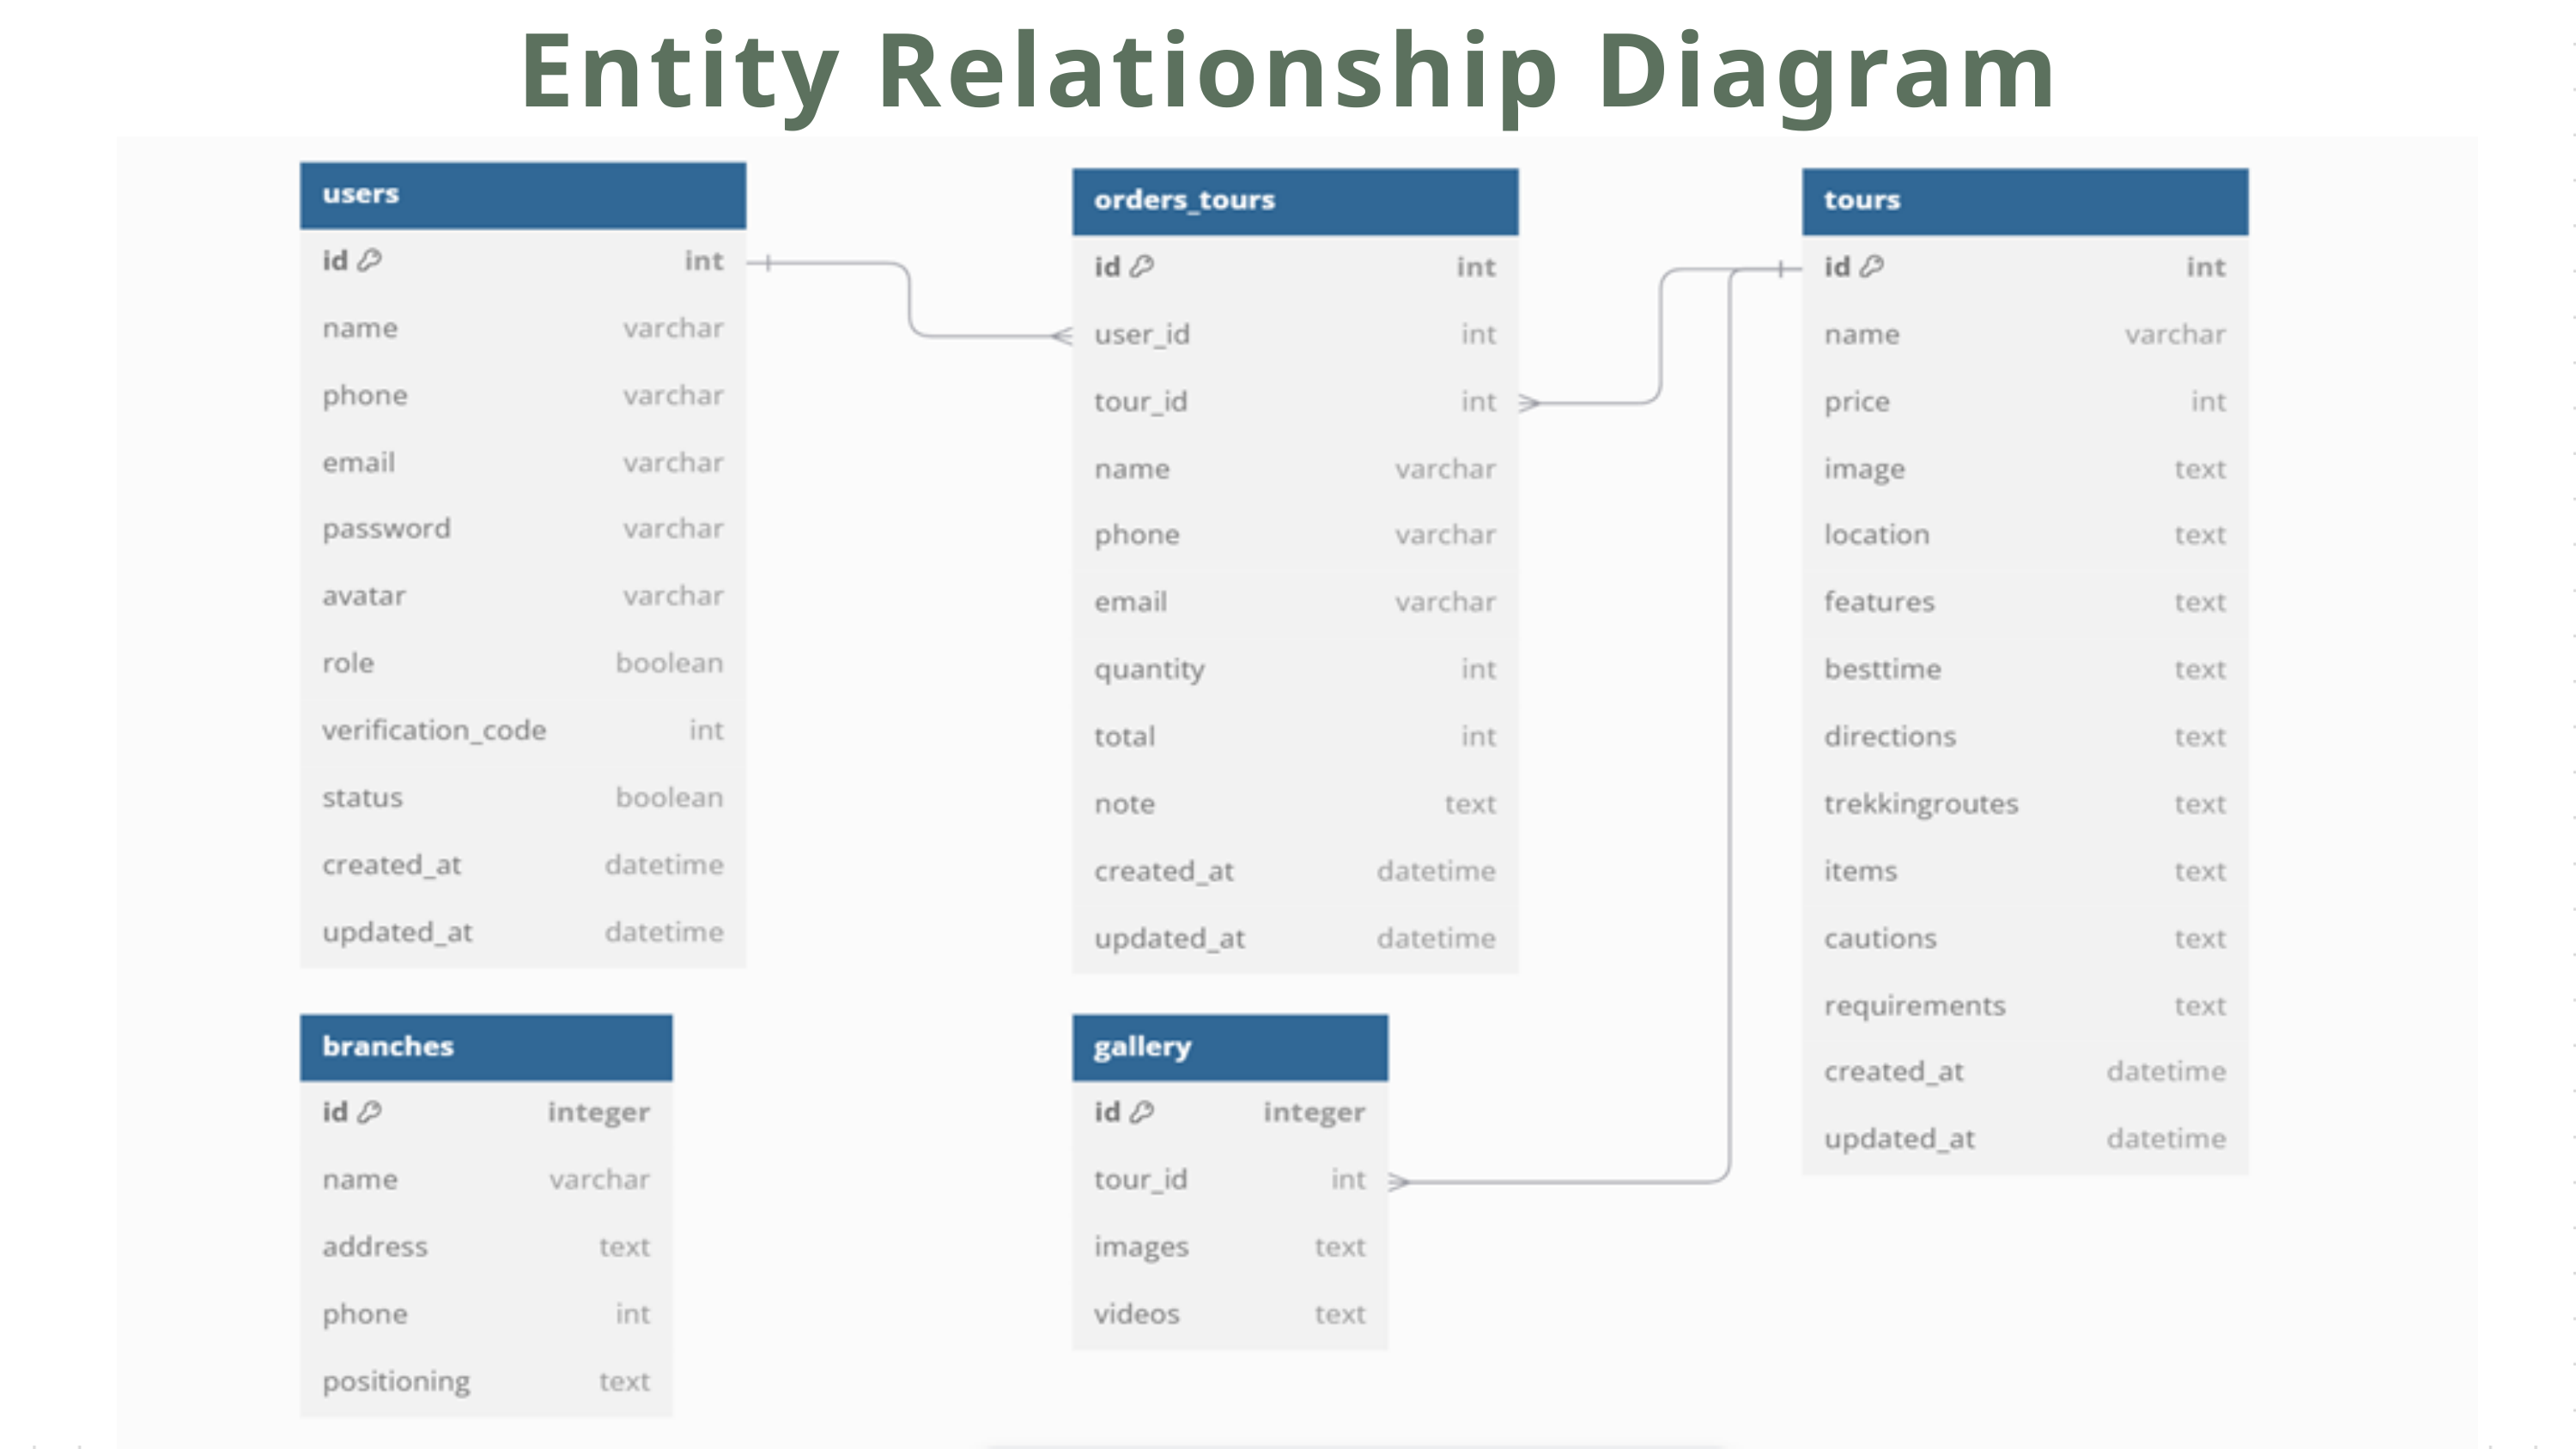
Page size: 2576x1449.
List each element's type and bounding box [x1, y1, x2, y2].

text_box [0, 0, 2574, 1446]
